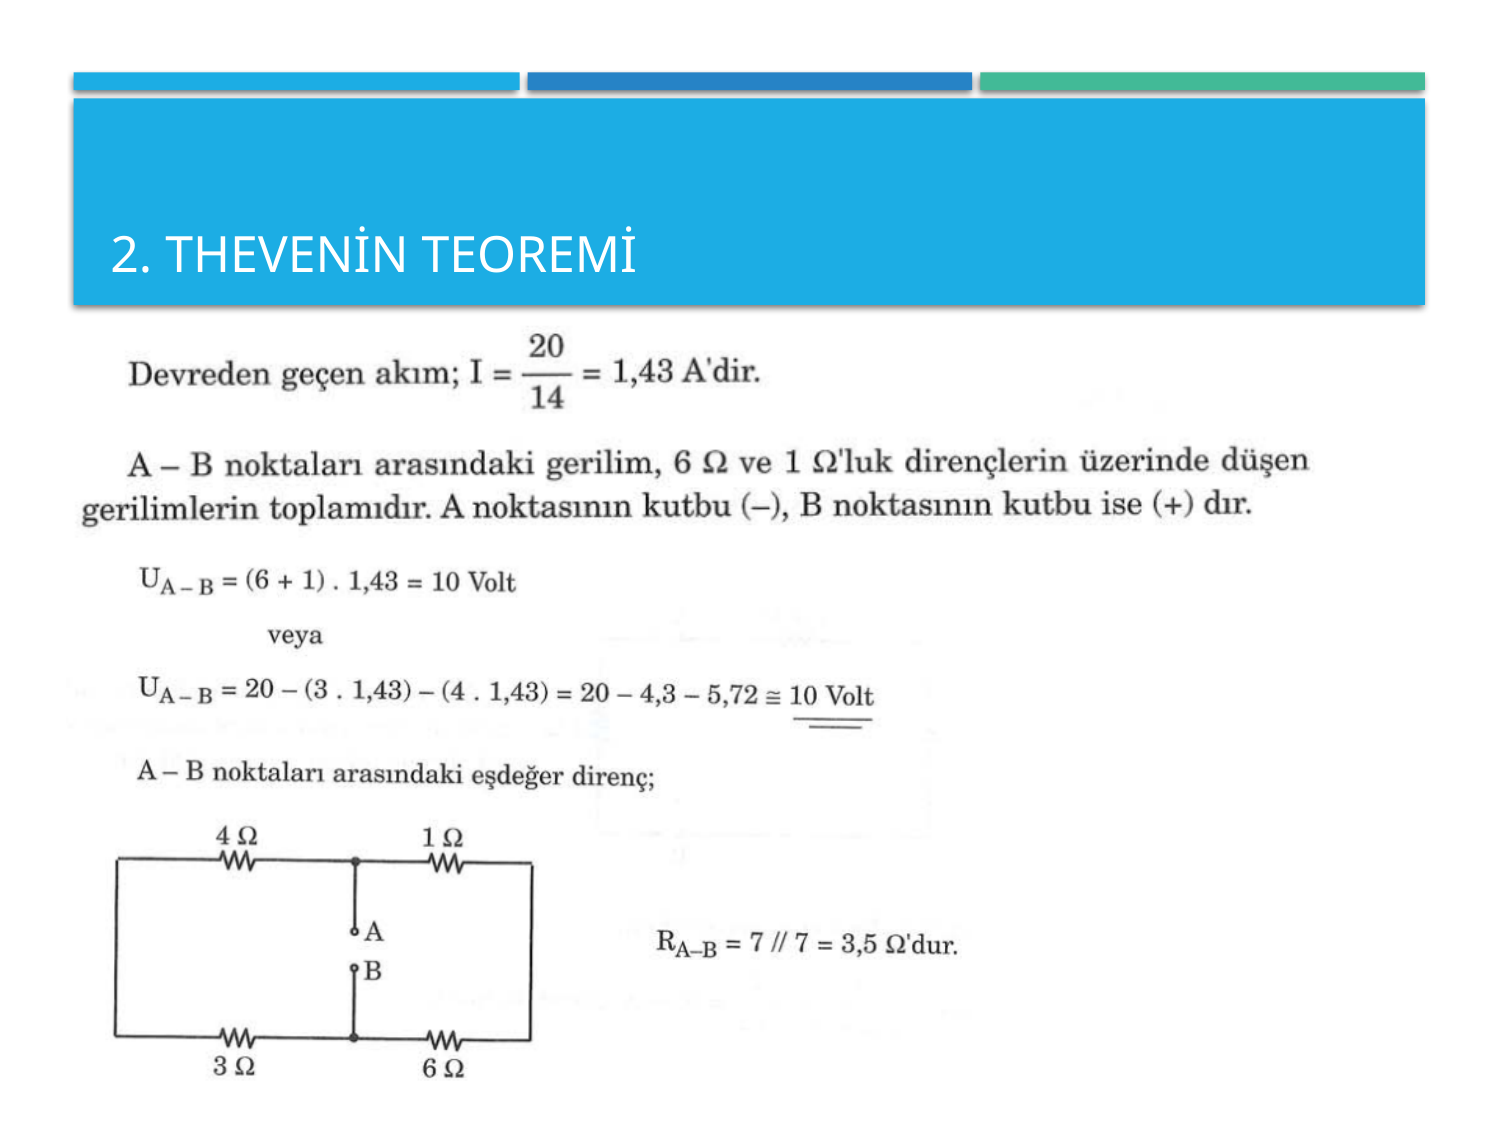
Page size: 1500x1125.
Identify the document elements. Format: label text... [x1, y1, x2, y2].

title 2. thevenin teoremi [95, 112, 1406, 291]
picture [66, 322, 1335, 1088]
